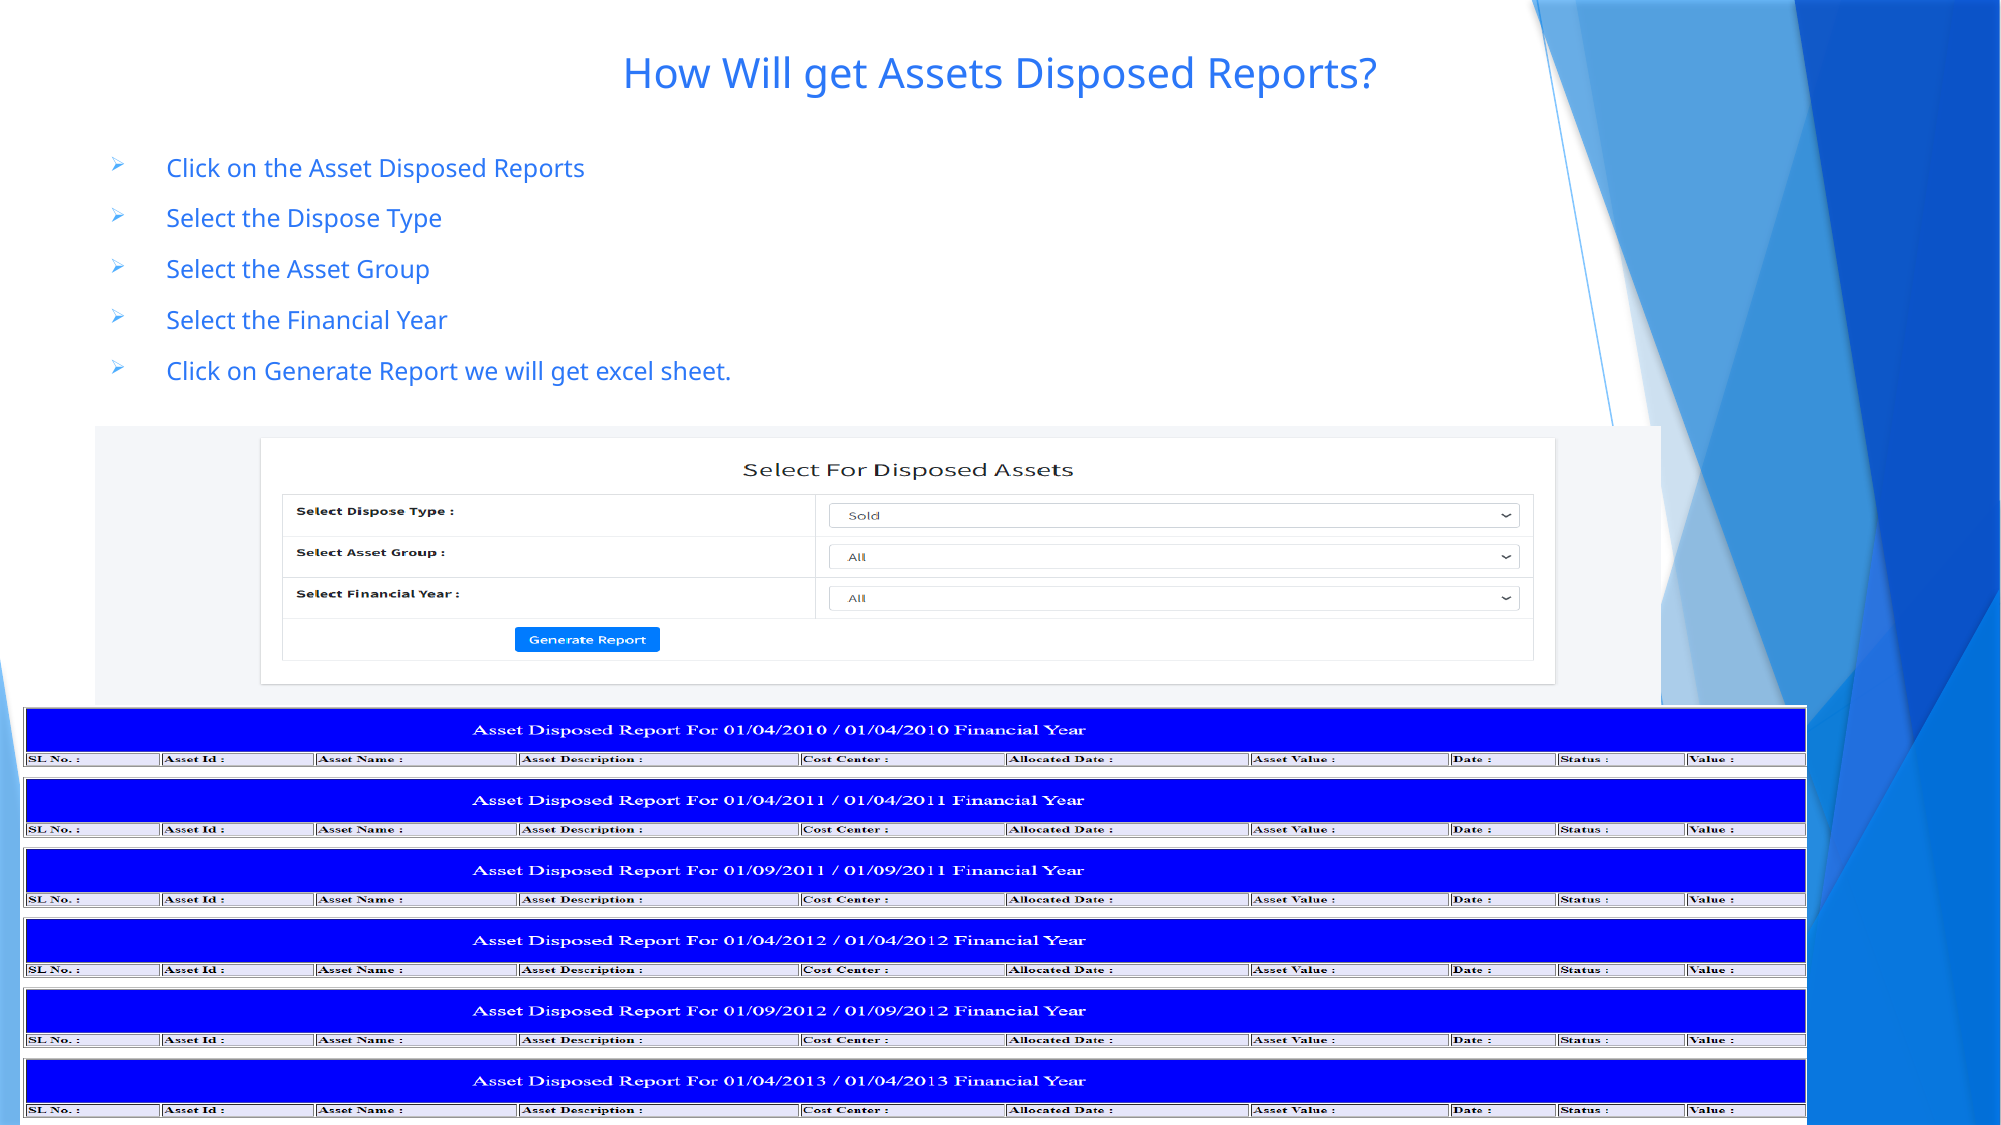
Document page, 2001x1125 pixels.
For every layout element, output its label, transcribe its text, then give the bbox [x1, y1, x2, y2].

title How Will get Assets Disposed Reports? [294, 39, 1706, 145]
picture [20, 425, 1807, 1125]
list Click on the Asset Disposed Reports Select the Dispose Type Select the Asset Group Select the Financial Year Click on Generate Report we will get excel sheet. [95, 144, 1506, 425]
